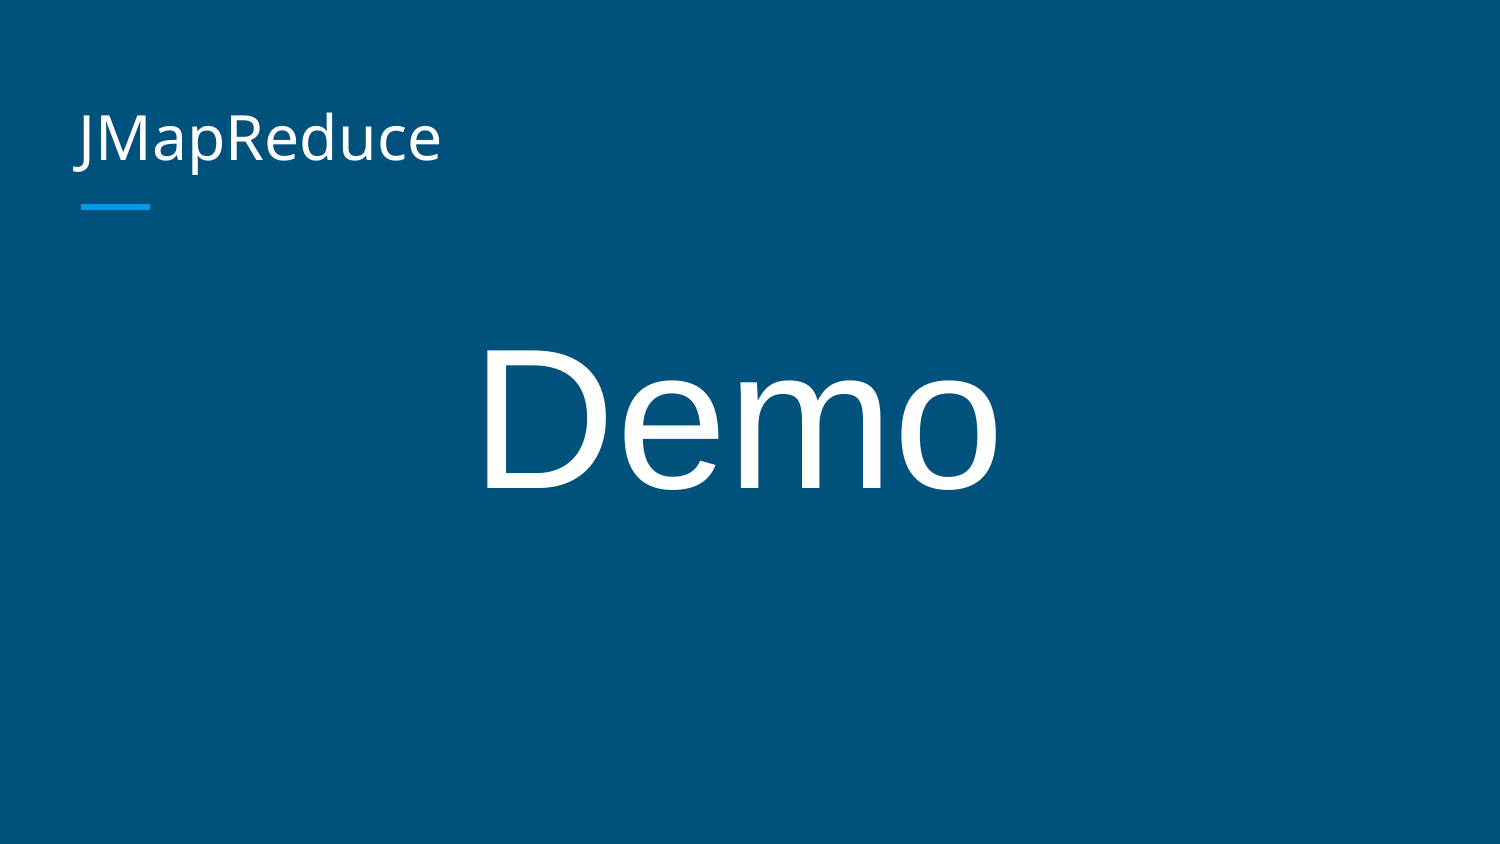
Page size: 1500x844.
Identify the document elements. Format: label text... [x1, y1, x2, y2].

title JMapReduce [63, 75, 1437, 188]
text_box Demo [207, 281, 1270, 537]
